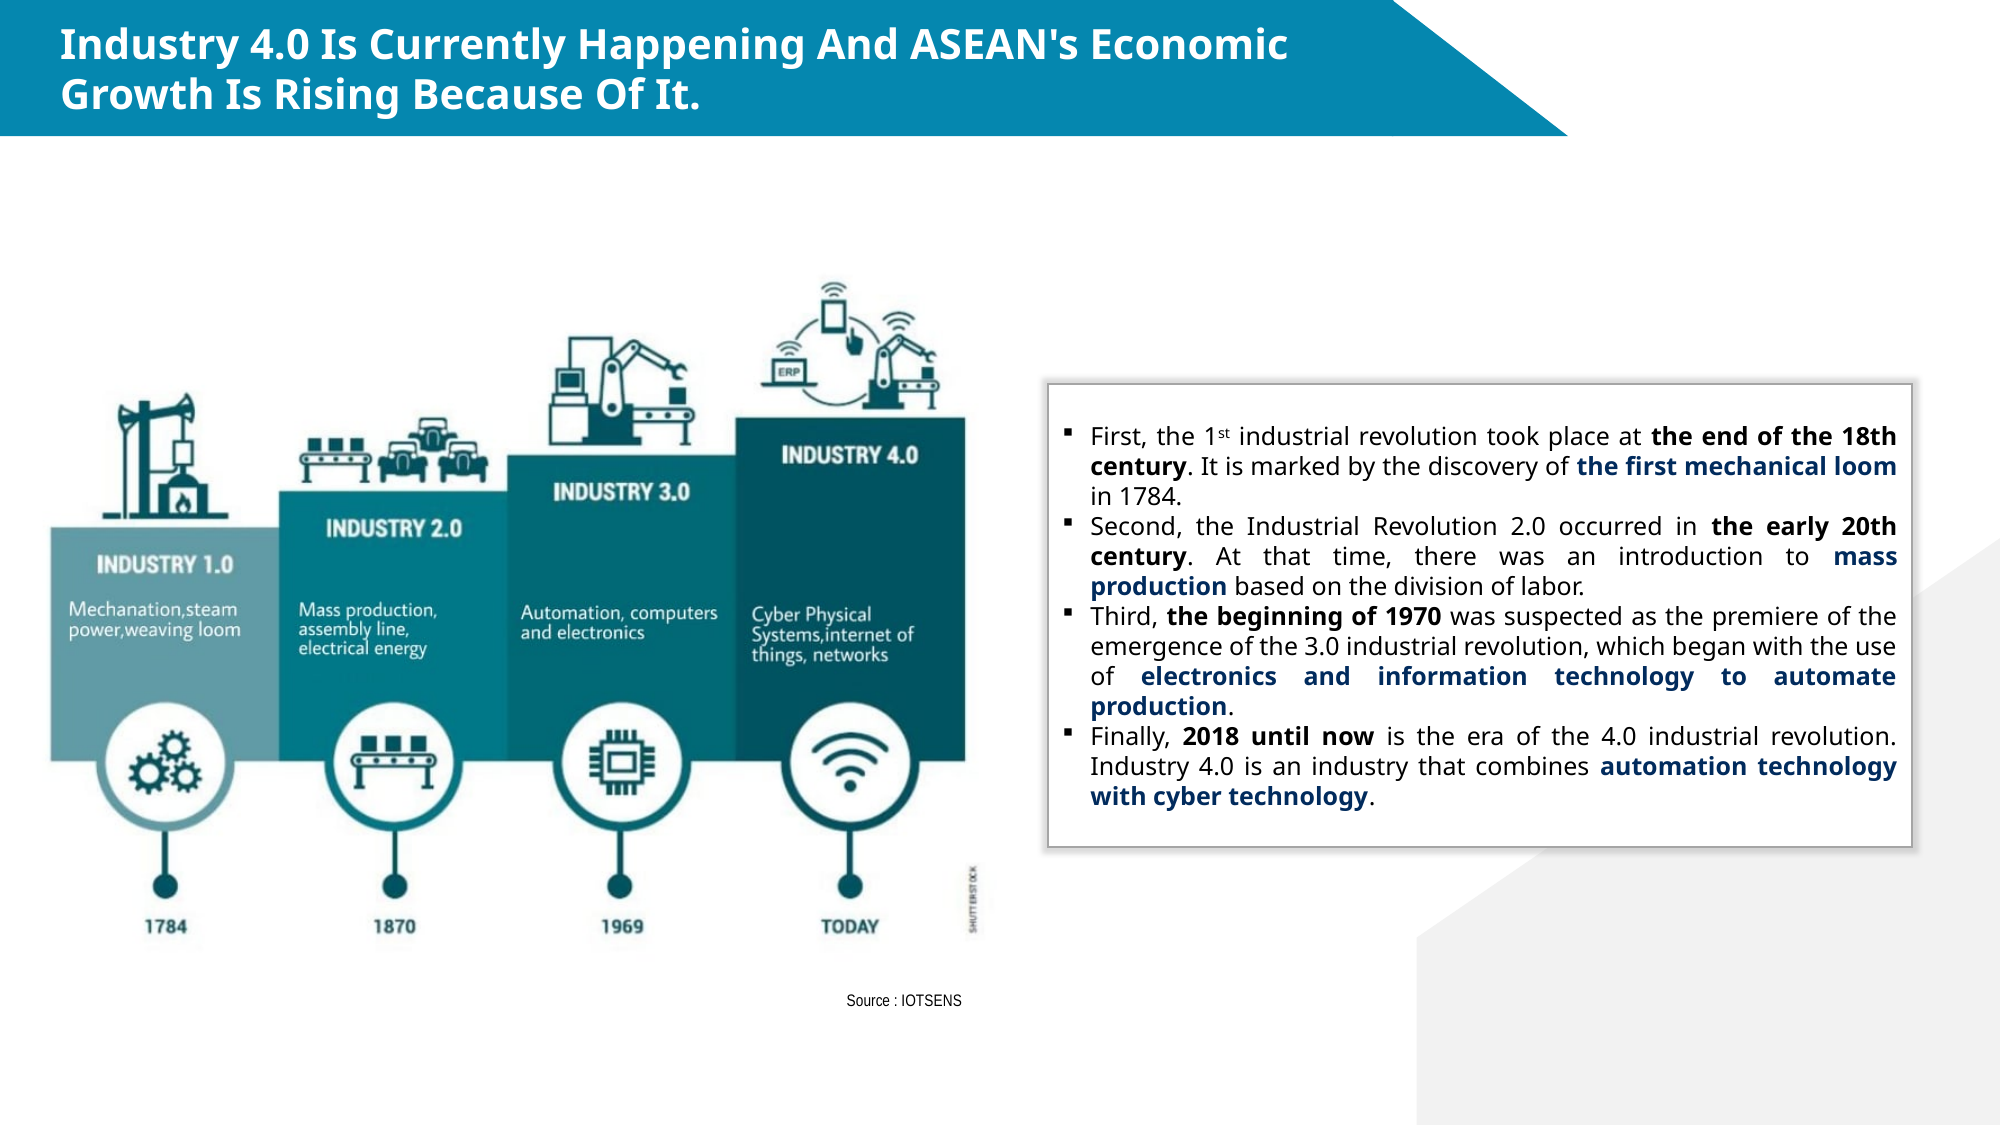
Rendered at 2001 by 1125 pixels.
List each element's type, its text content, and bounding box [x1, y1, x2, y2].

text_box [1415, 536, 2000, 1125]
text_box Source : IOTSENS [831, 982, 1095, 1018]
picture [25, 223, 1001, 983]
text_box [0, 0, 1569, 137]
text_box First, the 1st industrial revolution took place at the end of the 18th century. It is marked by the discovery of the first mechanical loom in 1784. Second, the Industrial Revolution 2.0 occurred in the early 20th century. At that time, there was an introduction to mass production based on the division of labor. Third, the beginning of 1970 was suspected as the premiere of the emergence of the 3.0 industrial revolution, which began with the use of electronics and information technology to automate production. Finally, 2018 until now is the era of the 4.0 industrial revolution. Industry 4.0 is an industry that combines automation technology with cyber technology. [1047, 383, 1913, 848]
